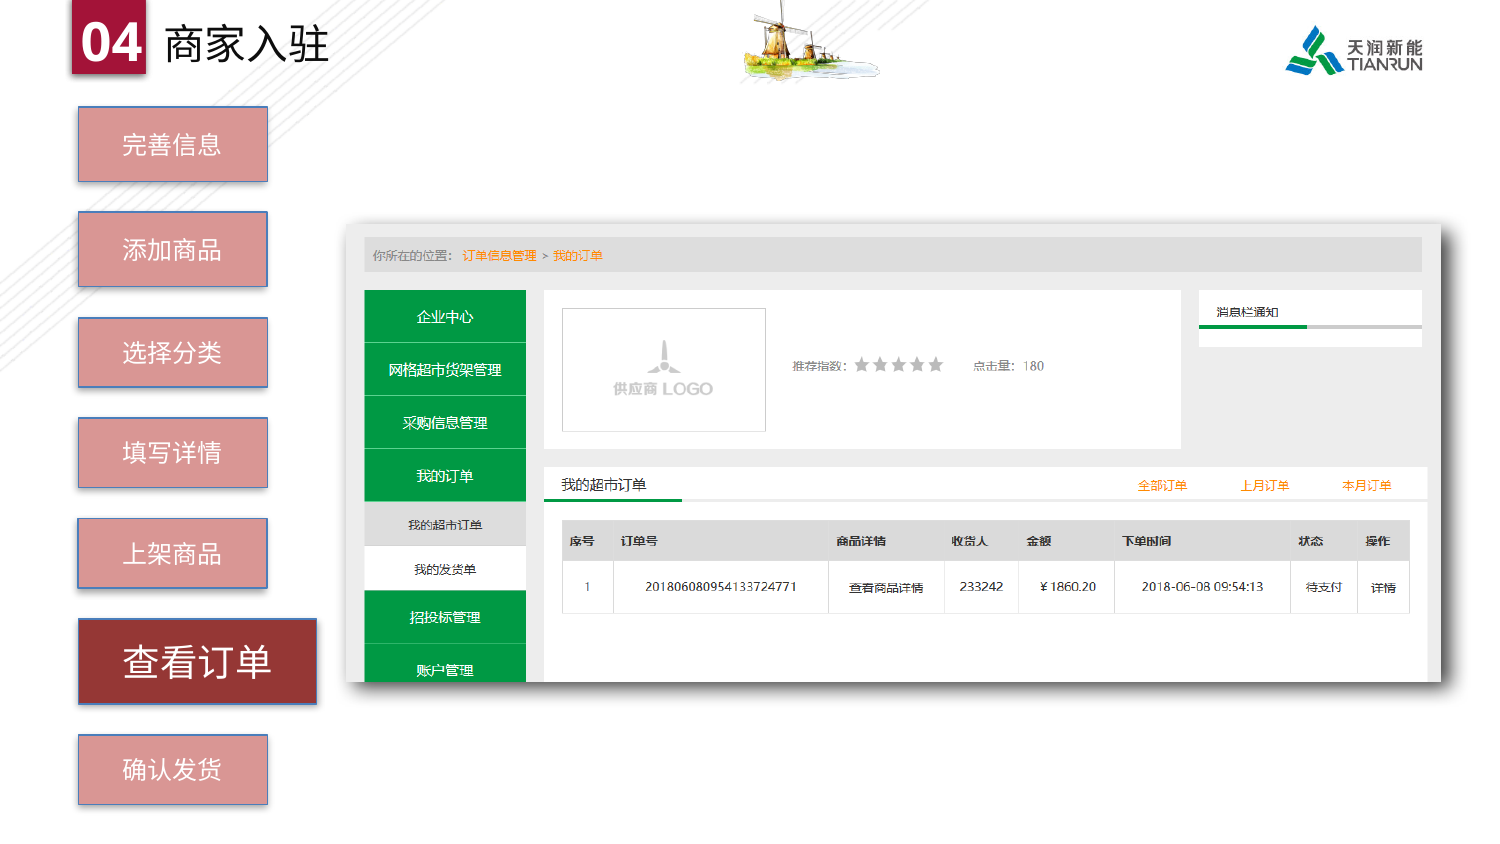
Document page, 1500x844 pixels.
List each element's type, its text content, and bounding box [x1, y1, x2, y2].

text_box 选择分类 [78, 317, 268, 388]
text_box 查看订单 [78, 618, 317, 705]
text_box 添加商品 [78, 211, 268, 287]
text_box 确认发货 [78, 734, 268, 805]
picture [741, 0, 881, 82]
picture [345, 224, 1442, 682]
text_box 完善信息 [78, 106, 268, 182]
text_box 04 [65, 0, 158, 80]
text_box 上架商品 [77, 518, 268, 589]
text_box 商家入驻 [148, 10, 346, 76]
text_box 填写详情 [78, 417, 268, 488]
picture [1282, 21, 1424, 77]
